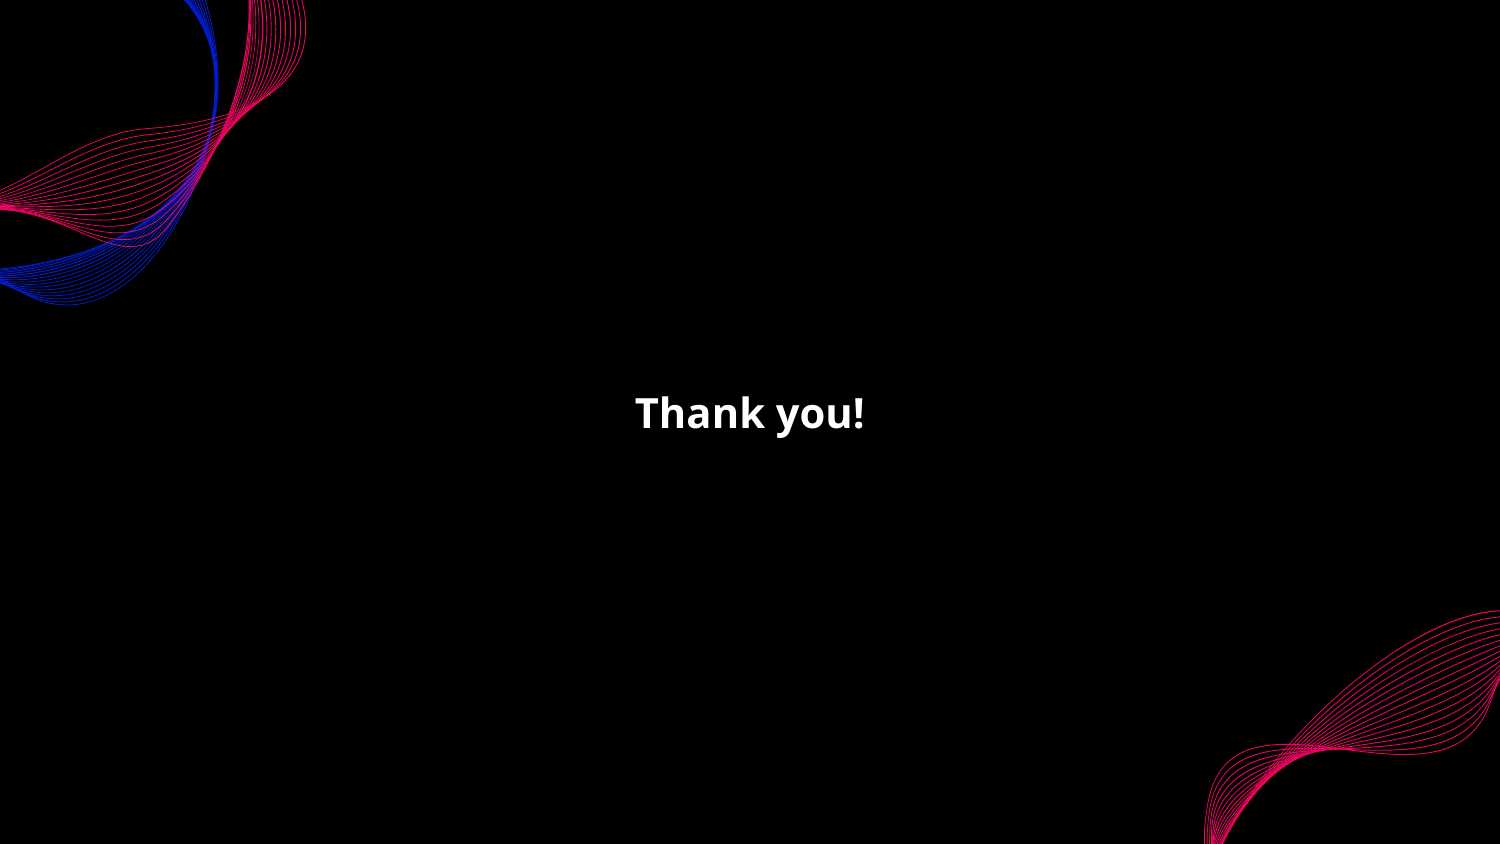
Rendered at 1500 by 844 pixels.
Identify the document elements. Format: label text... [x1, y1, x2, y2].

title Thank you! [225, 371, 1275, 462]
